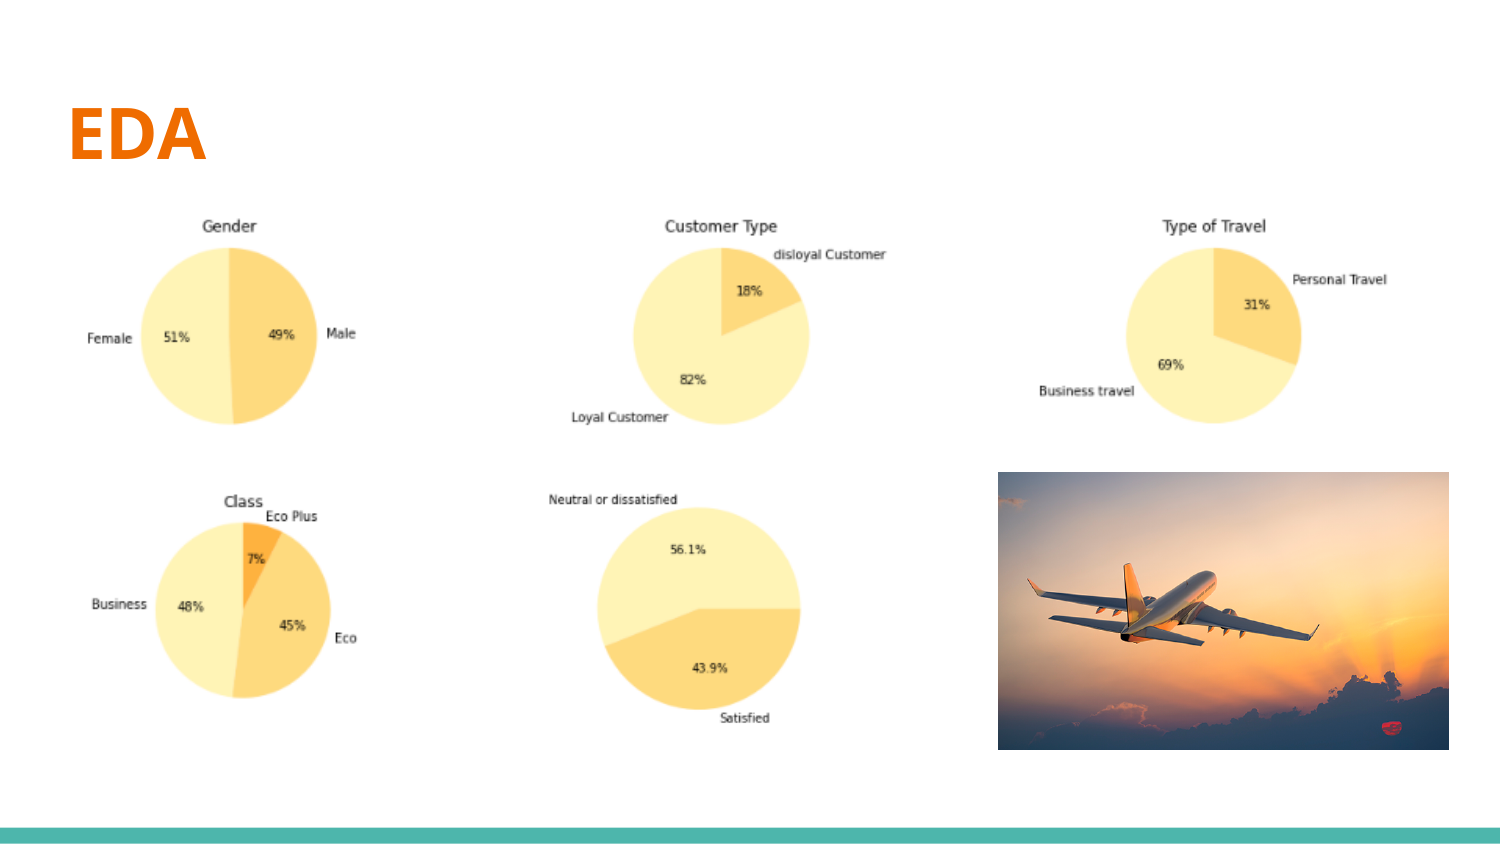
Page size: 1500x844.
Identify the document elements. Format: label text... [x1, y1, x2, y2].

title EDA [51, 72, 1449, 189]
picture [50, 217, 1403, 445]
picture [50, 487, 383, 716]
picture [506, 481, 839, 742]
picture [998, 472, 1450, 750]
